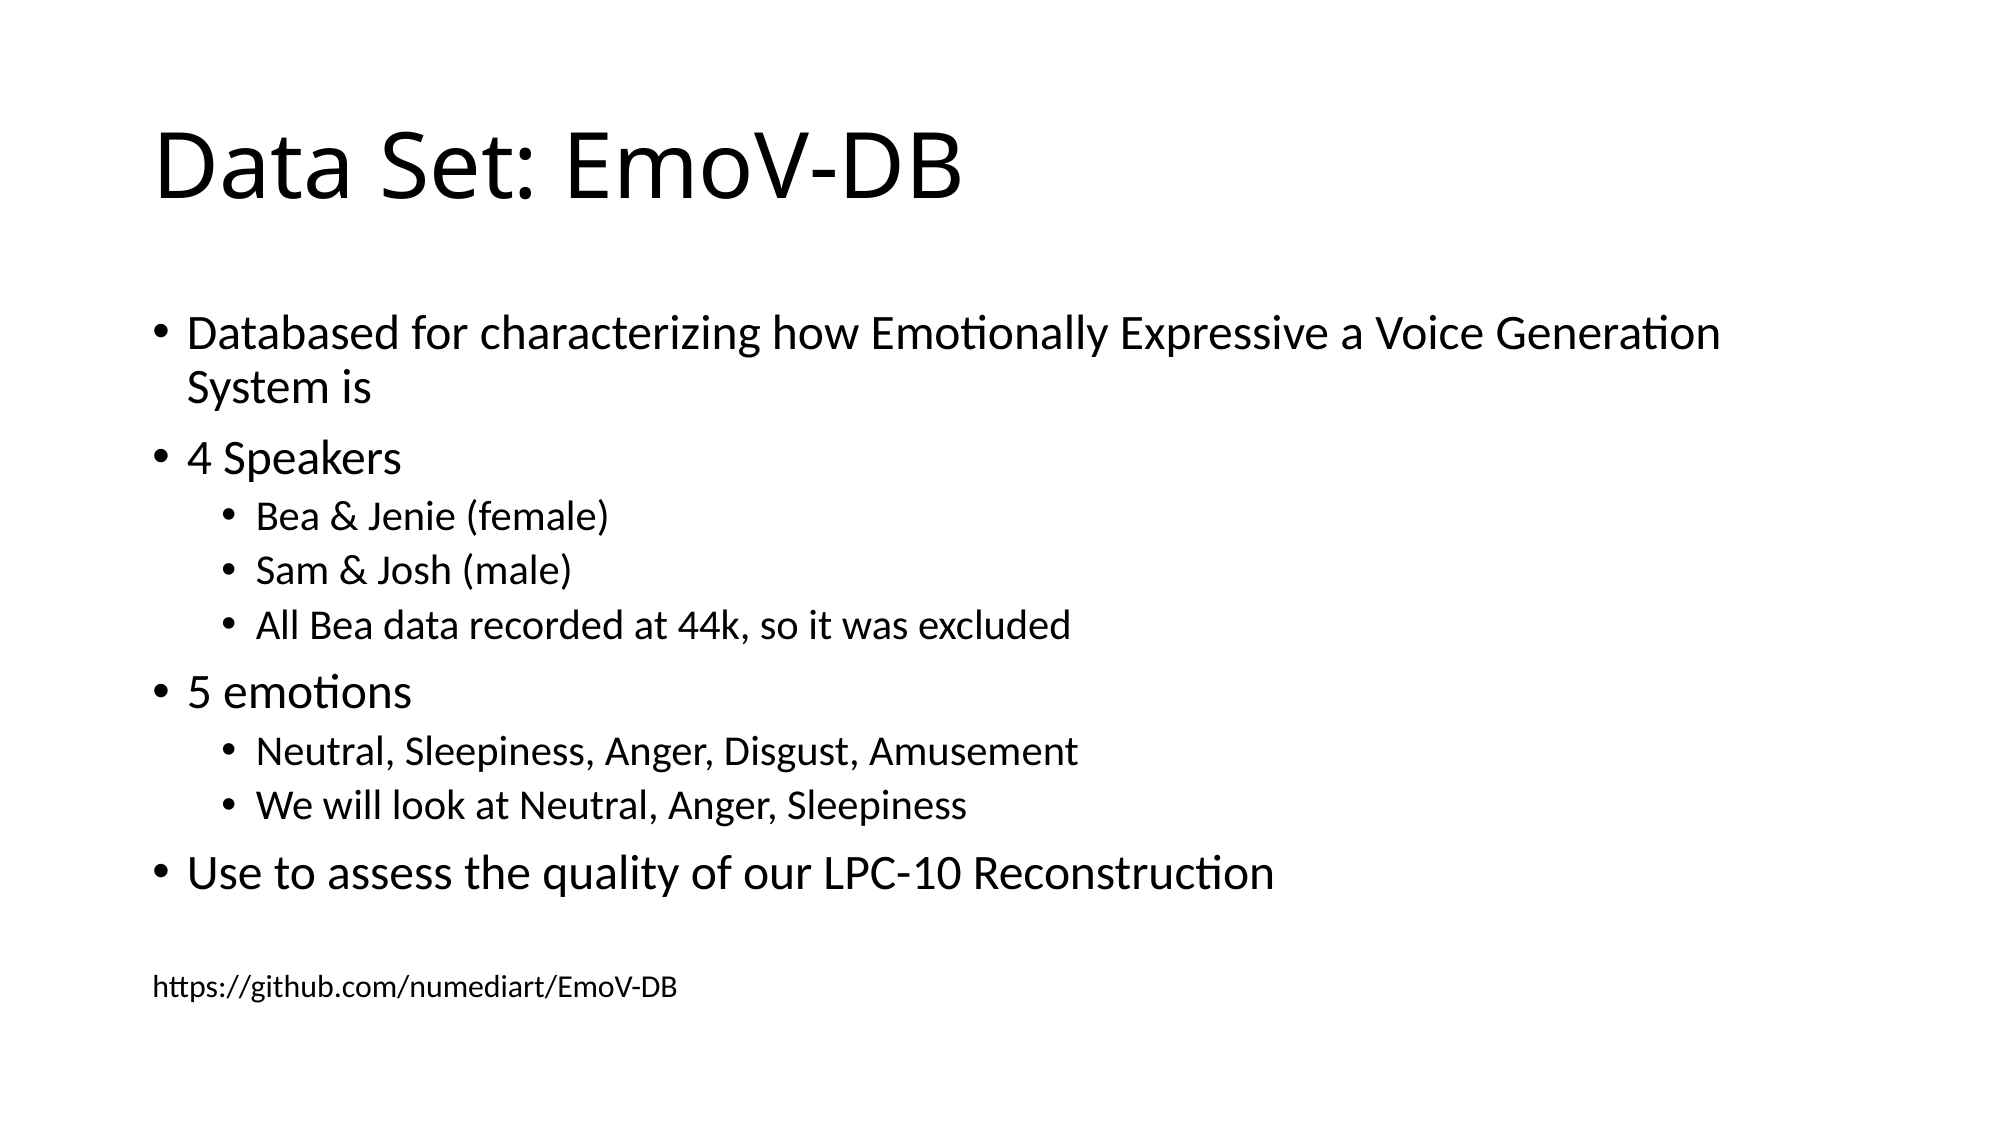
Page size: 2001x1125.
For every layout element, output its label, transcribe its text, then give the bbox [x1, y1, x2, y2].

title Data Set: EmoV-DB [137, 59, 1863, 278]
list Databased for characterizing how Emotionally Expressive a Voice Generation System is 4 Speakers Bea & Jenie (female) Sam & Josh (male) All Bea data recorded at 44k, so it was excluded 5 emotions Neutral, Sleepiness, Anger, Disgust, Amusement We will look at Neutral, Anger, Sleepiness Use to assess the quality of our LPC-10 Reconstruction https://github.com/numediart/EmoV-DB [137, 299, 1863, 1014]
